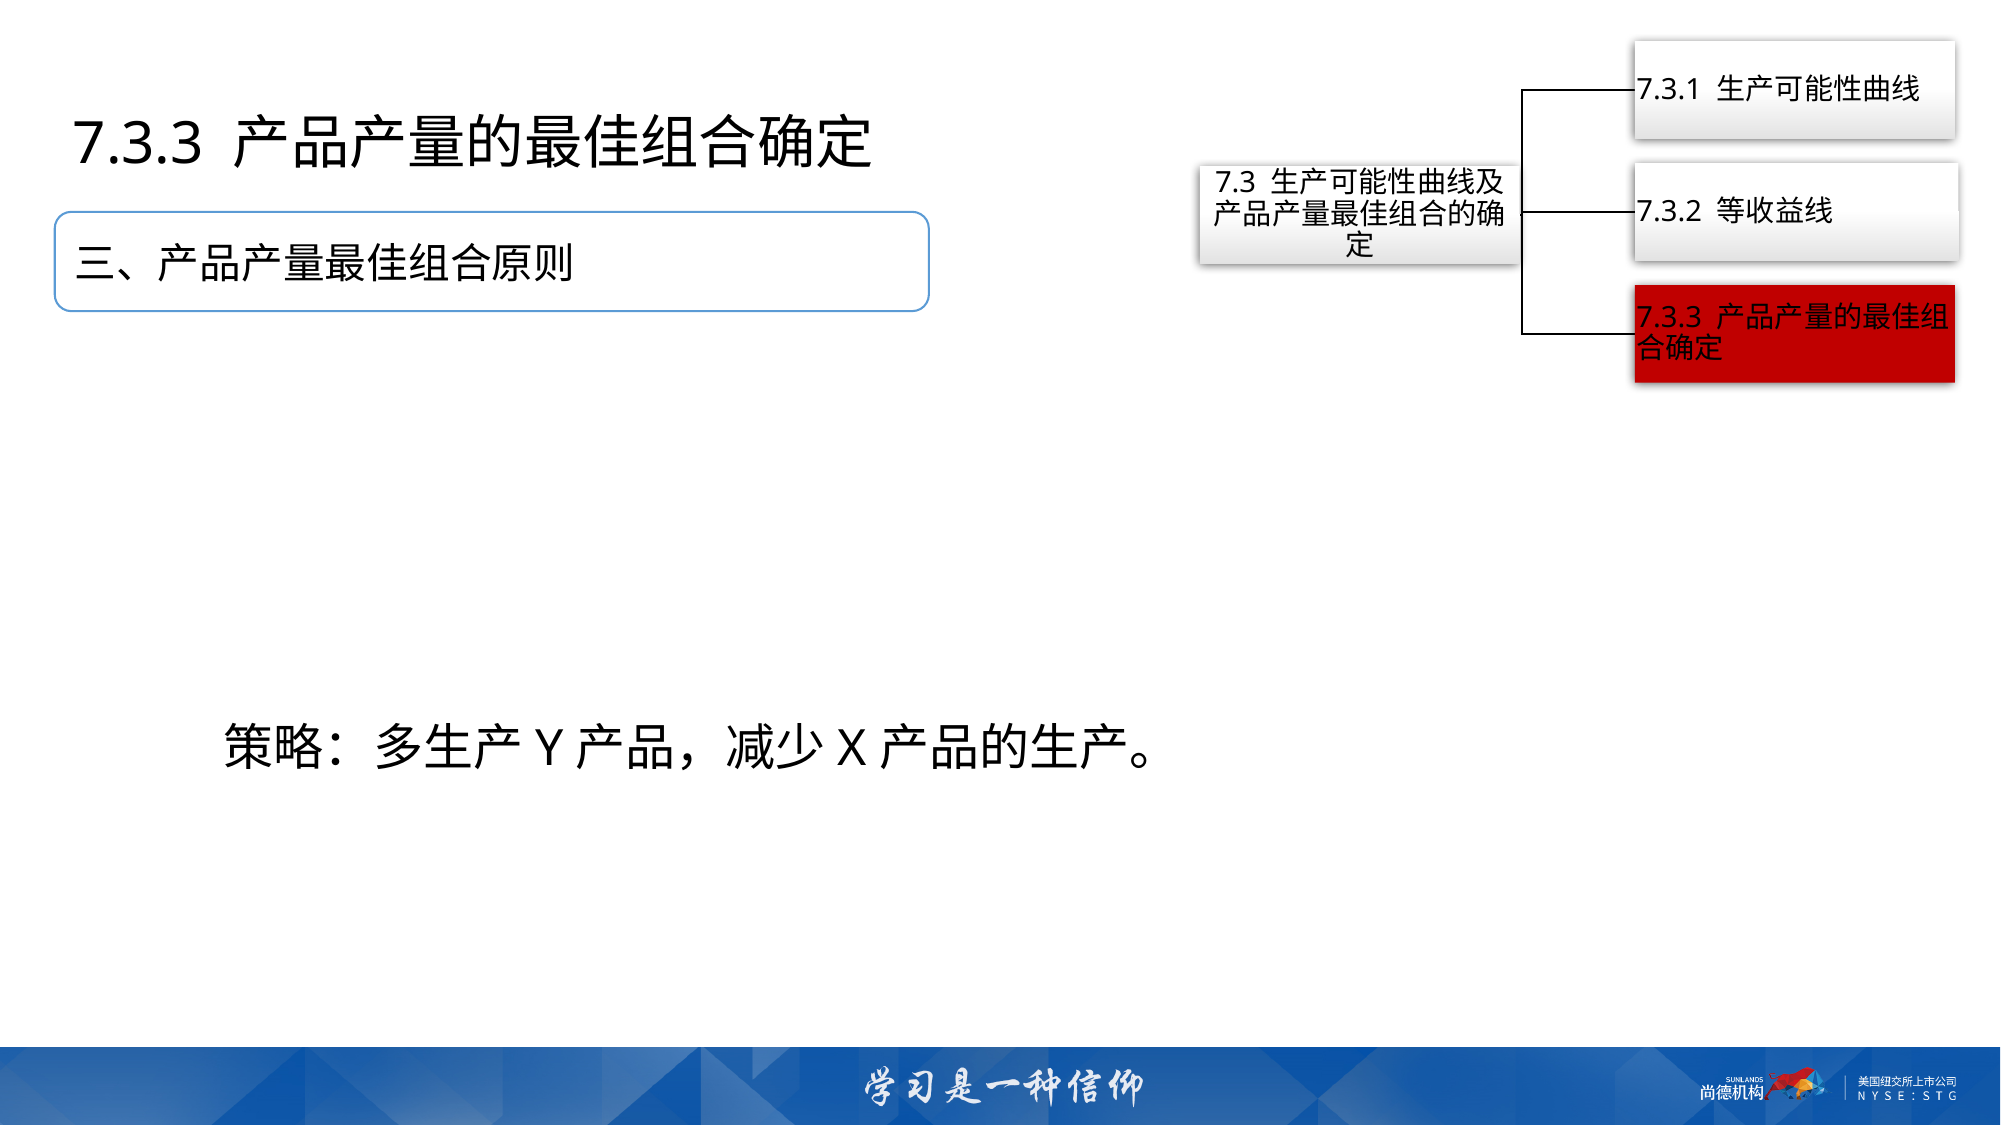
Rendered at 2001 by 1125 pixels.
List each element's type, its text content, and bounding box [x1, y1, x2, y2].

text_box 策略：多生产Y产品，减少X产品的生产。 [208, 678, 1792, 783]
text_box 三、产品产量最佳组合原则 [53, 210, 930, 313]
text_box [1199, 0, 2000, 469]
picture [0, 1047, 2001, 1125]
text_box 7.3.3 产品产量的最佳组合确定 [54, 95, 1199, 184]
